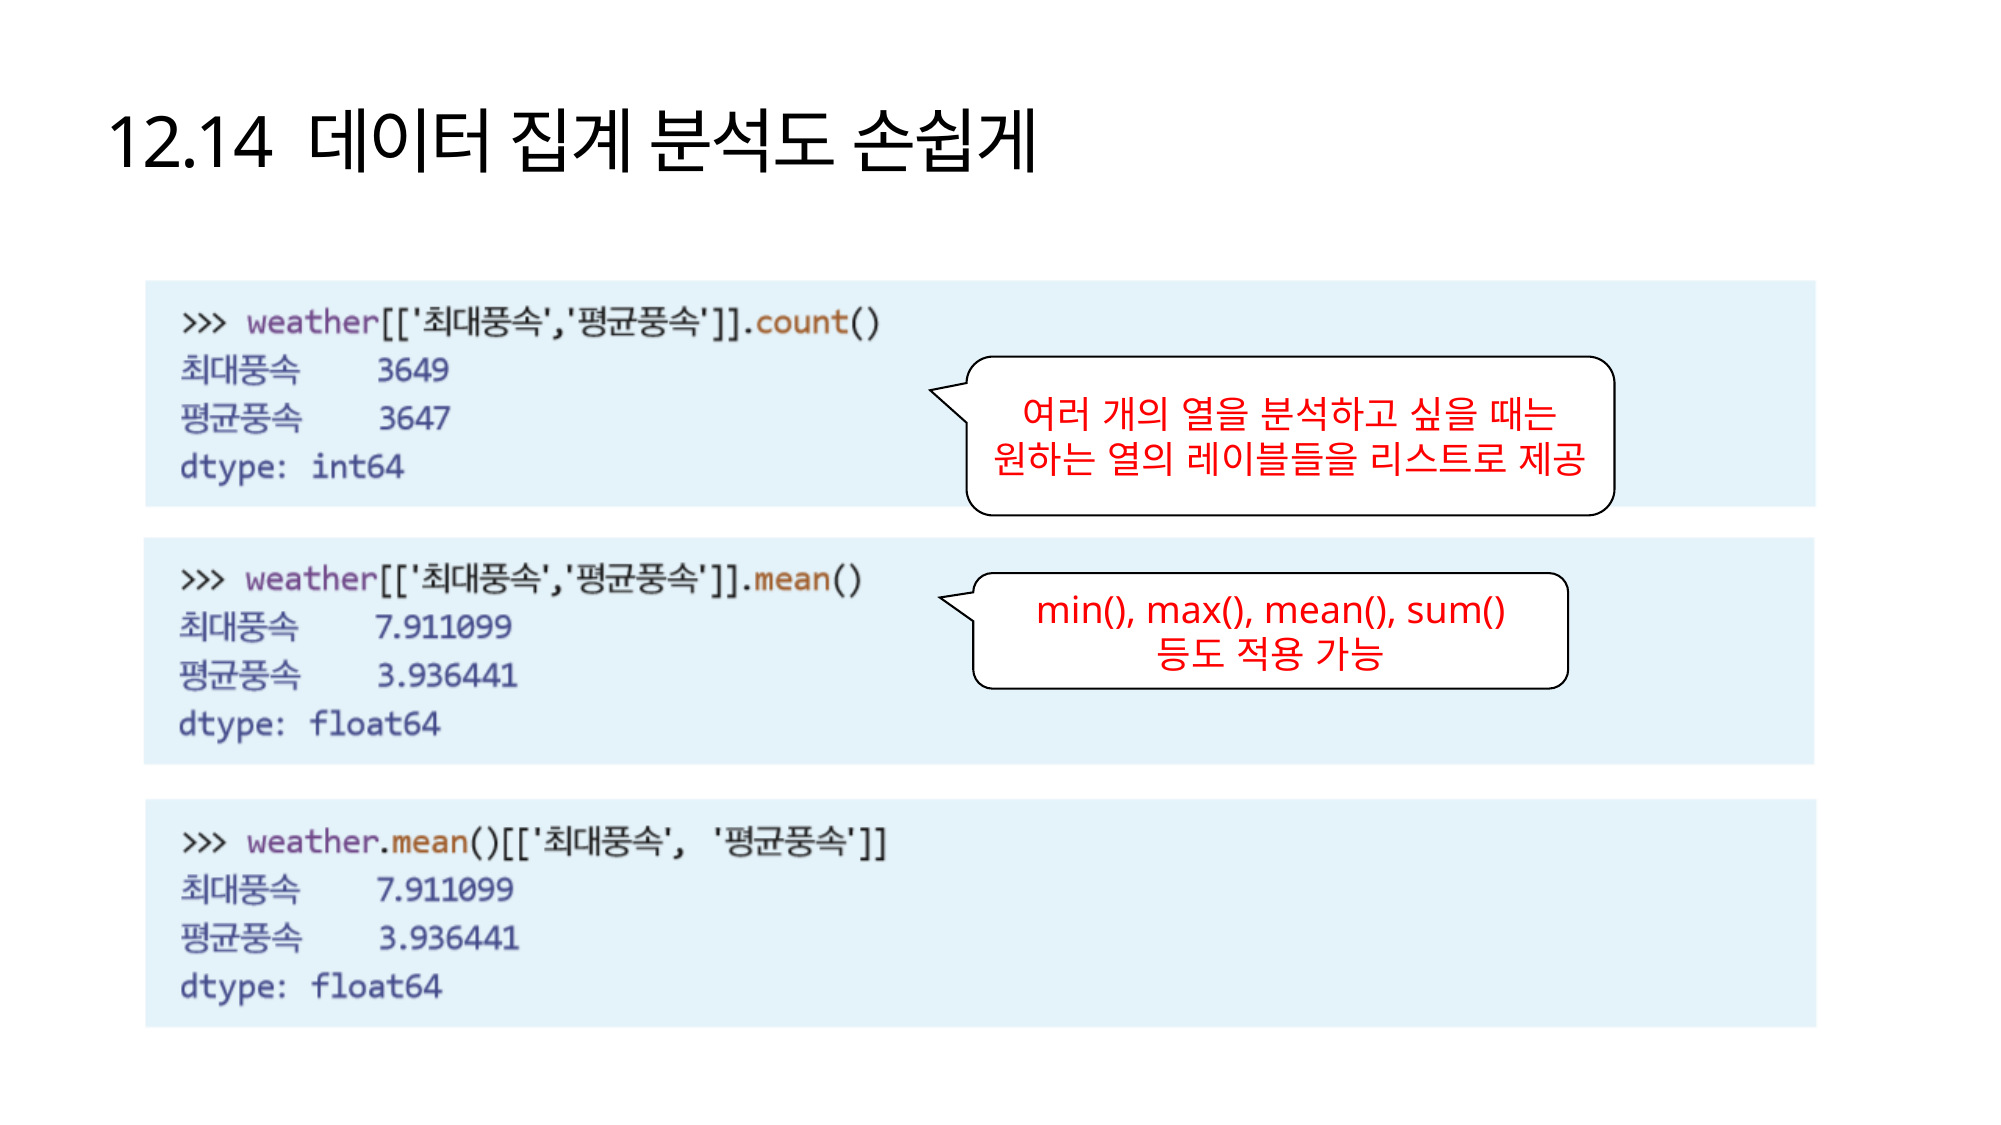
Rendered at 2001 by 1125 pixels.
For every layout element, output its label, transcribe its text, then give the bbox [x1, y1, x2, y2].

title 12.14 데이터 집계 분석도 손쉽게 [90, 35, 1905, 253]
picture [141, 279, 1822, 516]
picture [141, 793, 1821, 1038]
picture [141, 536, 1822, 769]
